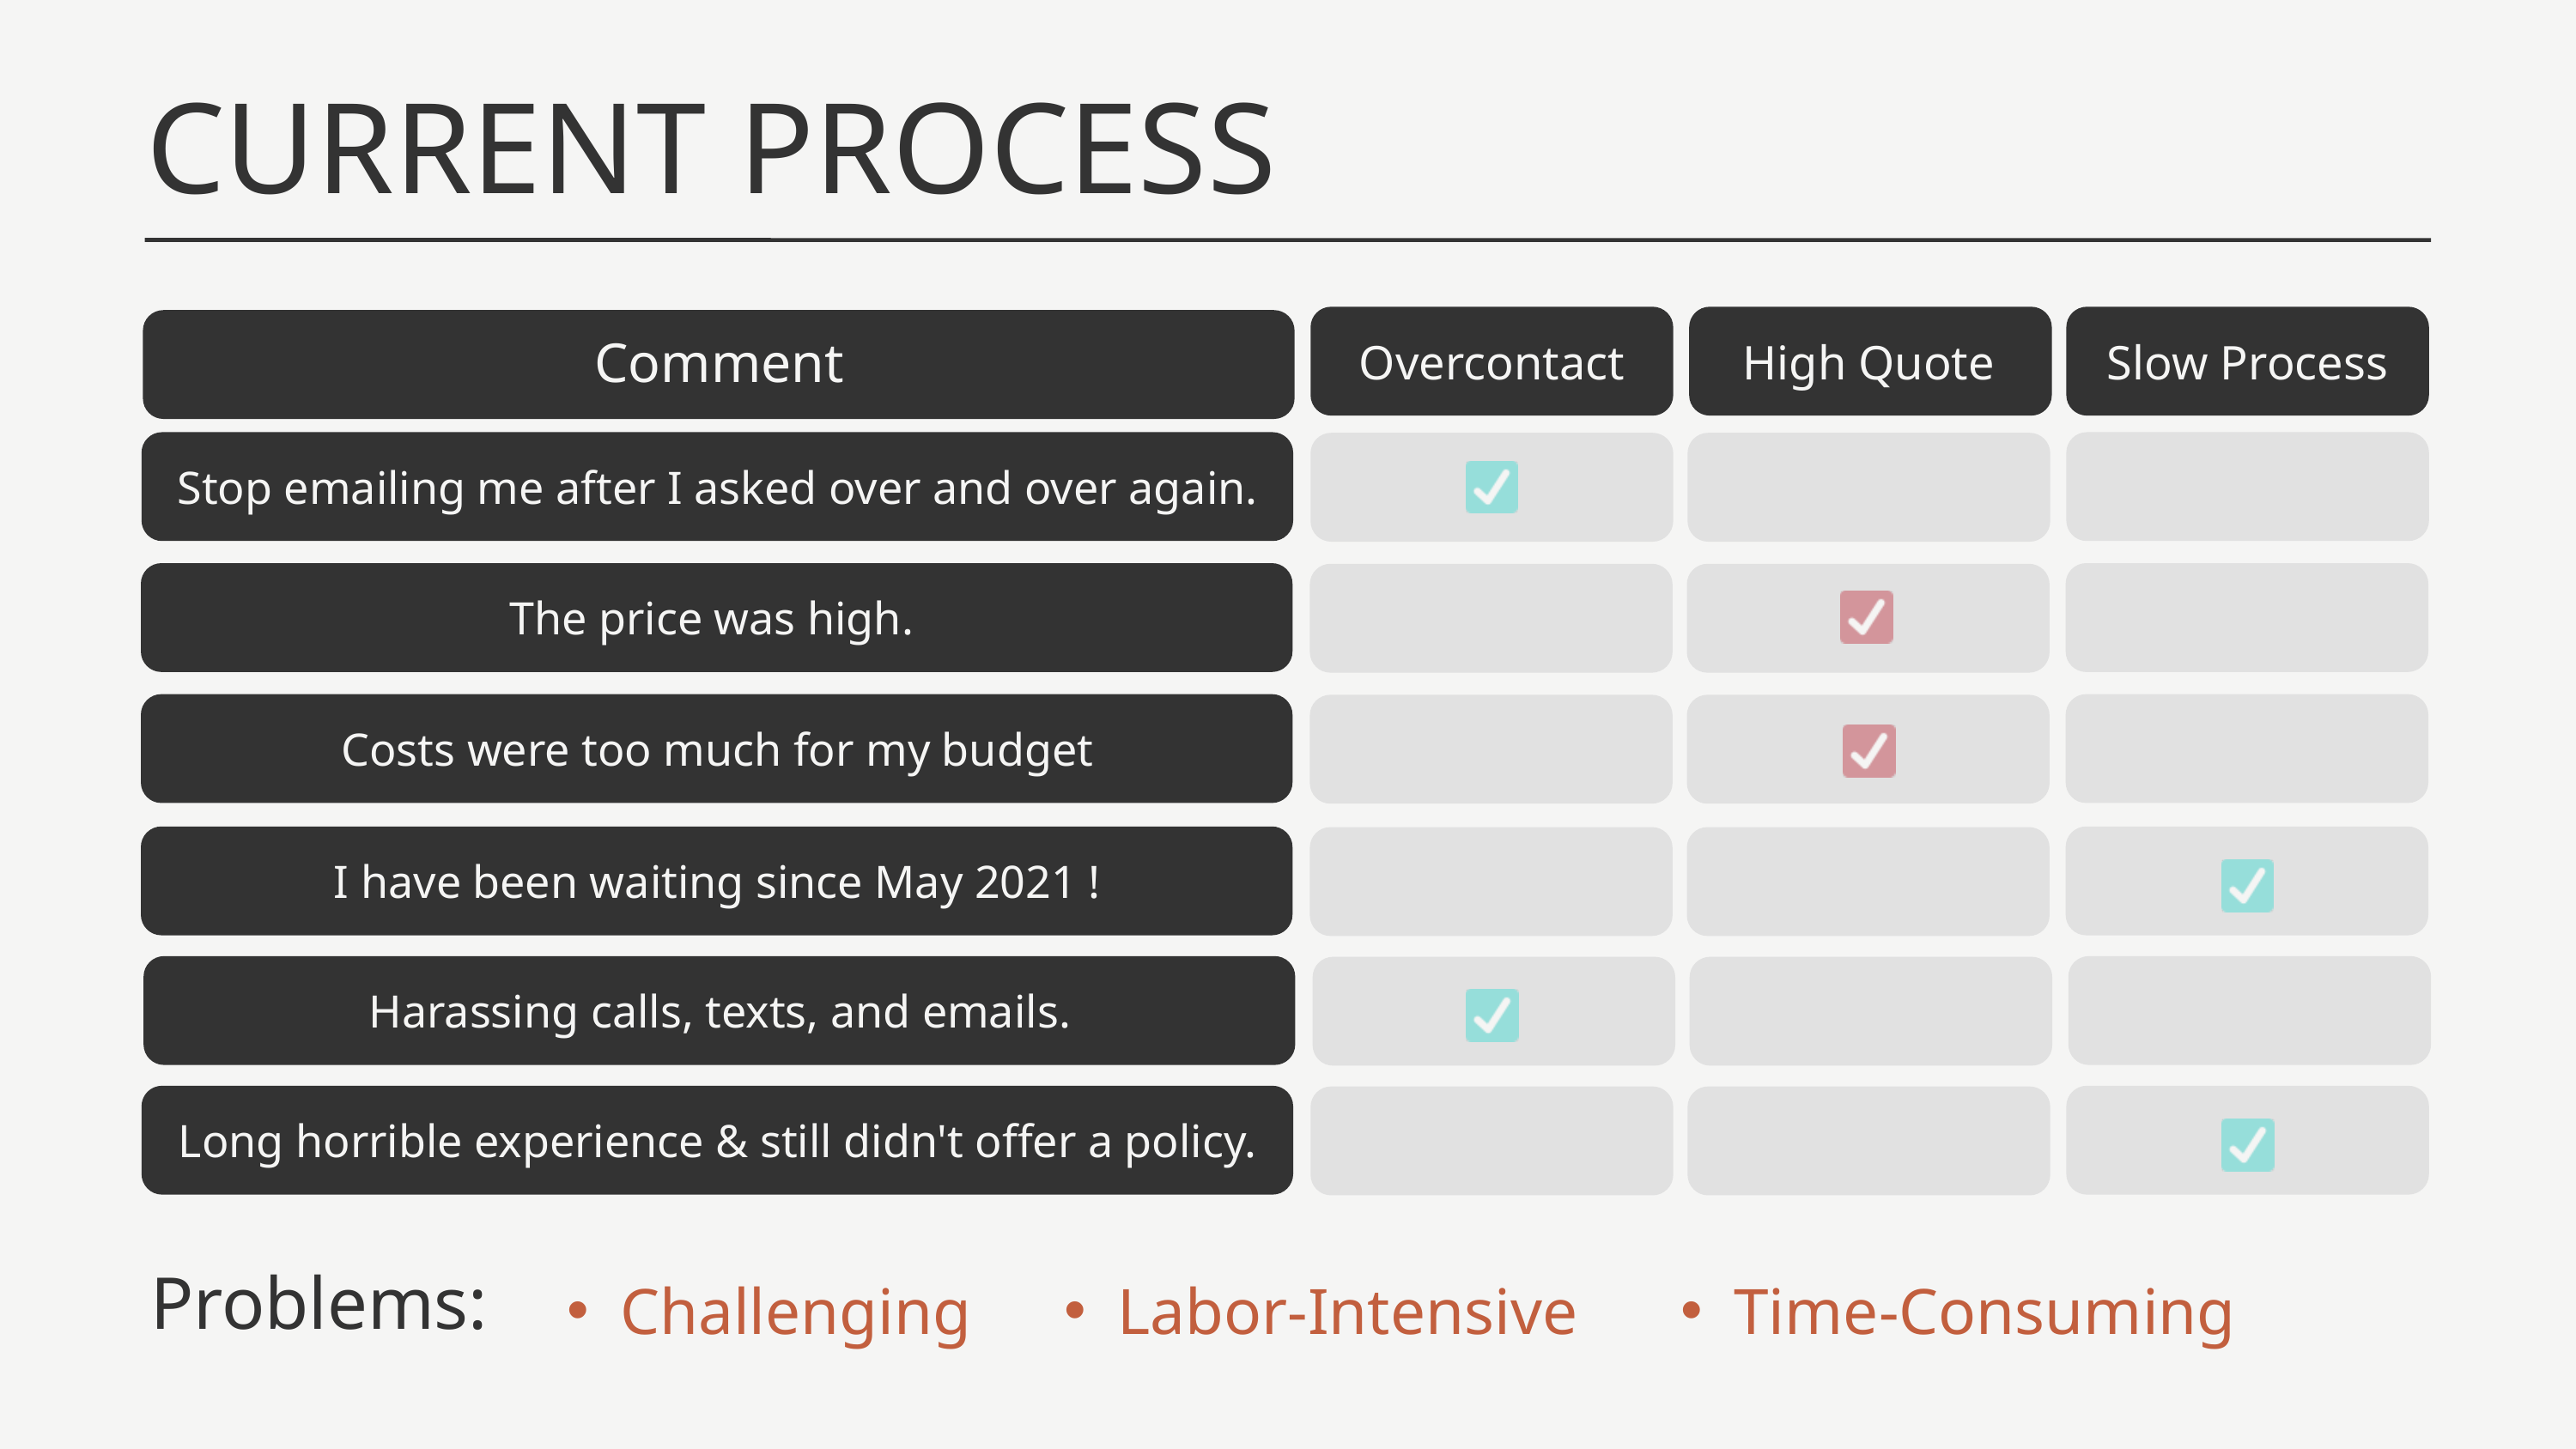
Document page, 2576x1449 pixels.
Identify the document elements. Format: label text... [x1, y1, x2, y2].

text_box Time-Consuming [1627, 1271, 2428, 1347]
text_box CURRENT PROCESS [145, 68, 1851, 219]
text_box Labor-Intensive [1011, 1271, 1627, 1347]
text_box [140, 306, 2432, 1196]
text_box Problems: [150, 1258, 556, 1344]
text_box Challenging [513, 1271, 1011, 1347]
